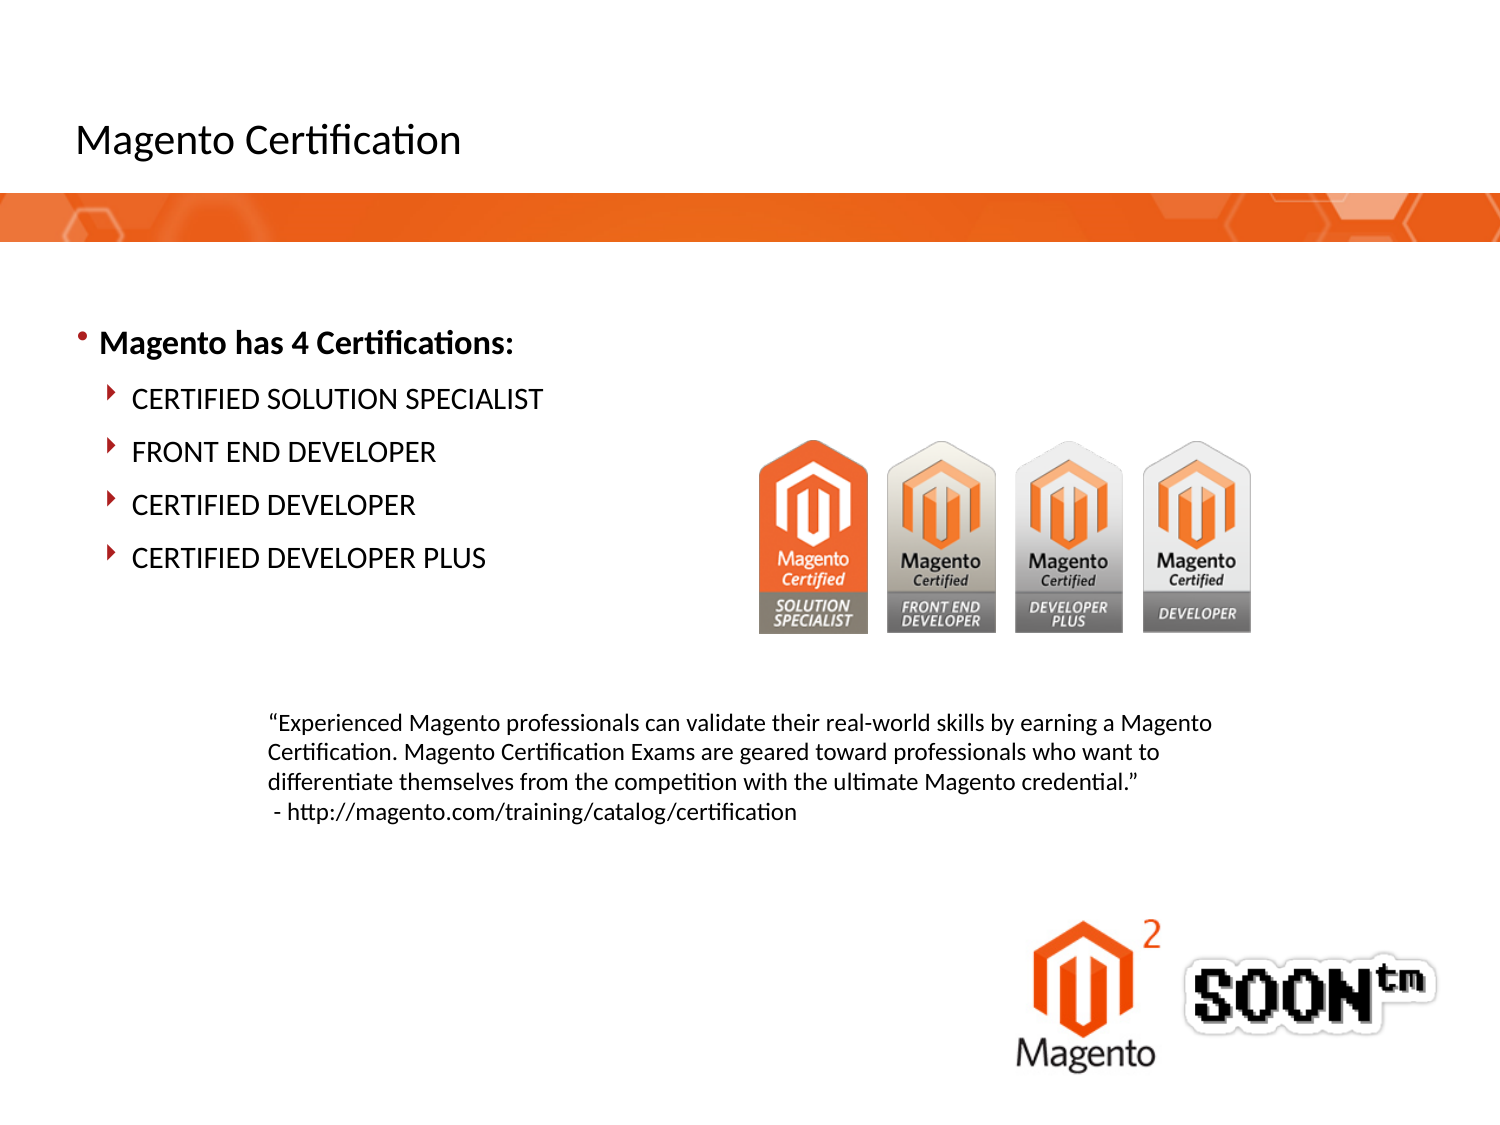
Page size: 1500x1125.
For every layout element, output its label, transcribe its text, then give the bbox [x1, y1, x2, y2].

picture [1142, 440, 1252, 635]
text_box “Experienced Magento professionals can validate their real-world skills by earning a Magento Certification. Magento Certification Exams are geared toward professionals who want to differentiate themselves from the competition with the ultimate Magento credential.” - http://magento.com/training/catalog/certification [267, 700, 1233, 832]
picture [1014, 440, 1124, 635]
list Magento has 4 Certifications: Certified Solution Specialist Front end developer Certified Developer Certified developer plus [76, 312, 1428, 999]
picture [886, 440, 996, 635]
title Magento Certification [74, 49, 1426, 171]
picture [994, 831, 1478, 1125]
picture [759, 440, 868, 635]
